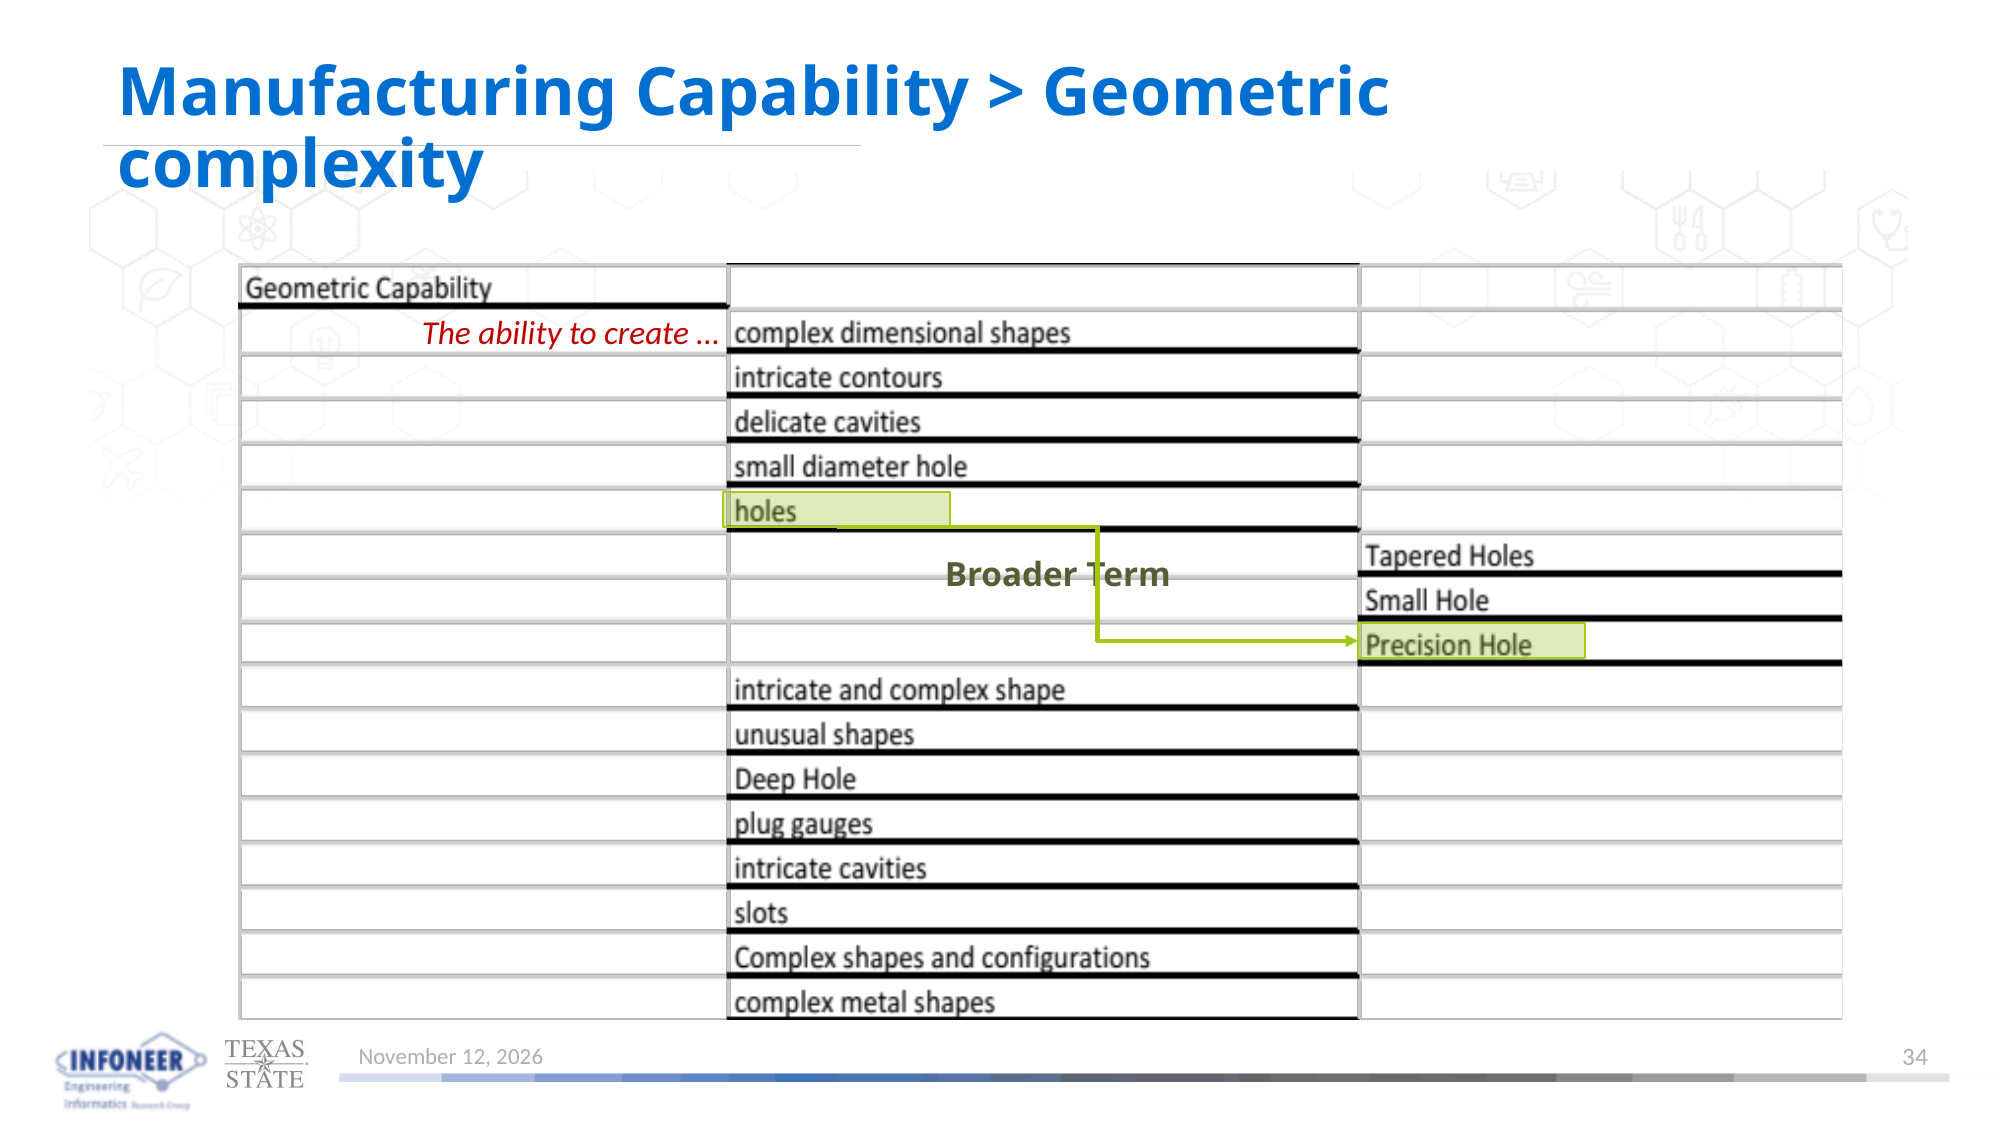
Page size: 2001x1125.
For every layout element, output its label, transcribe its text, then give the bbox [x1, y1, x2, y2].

picture [224, 1039, 309, 1090]
picture [341, 1074, 1995, 1082]
title Manufacturing Capability > Geometric complexity [103, 50, 1783, 167]
picture [89, 170, 1908, 500]
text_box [238, 263, 1843, 1020]
